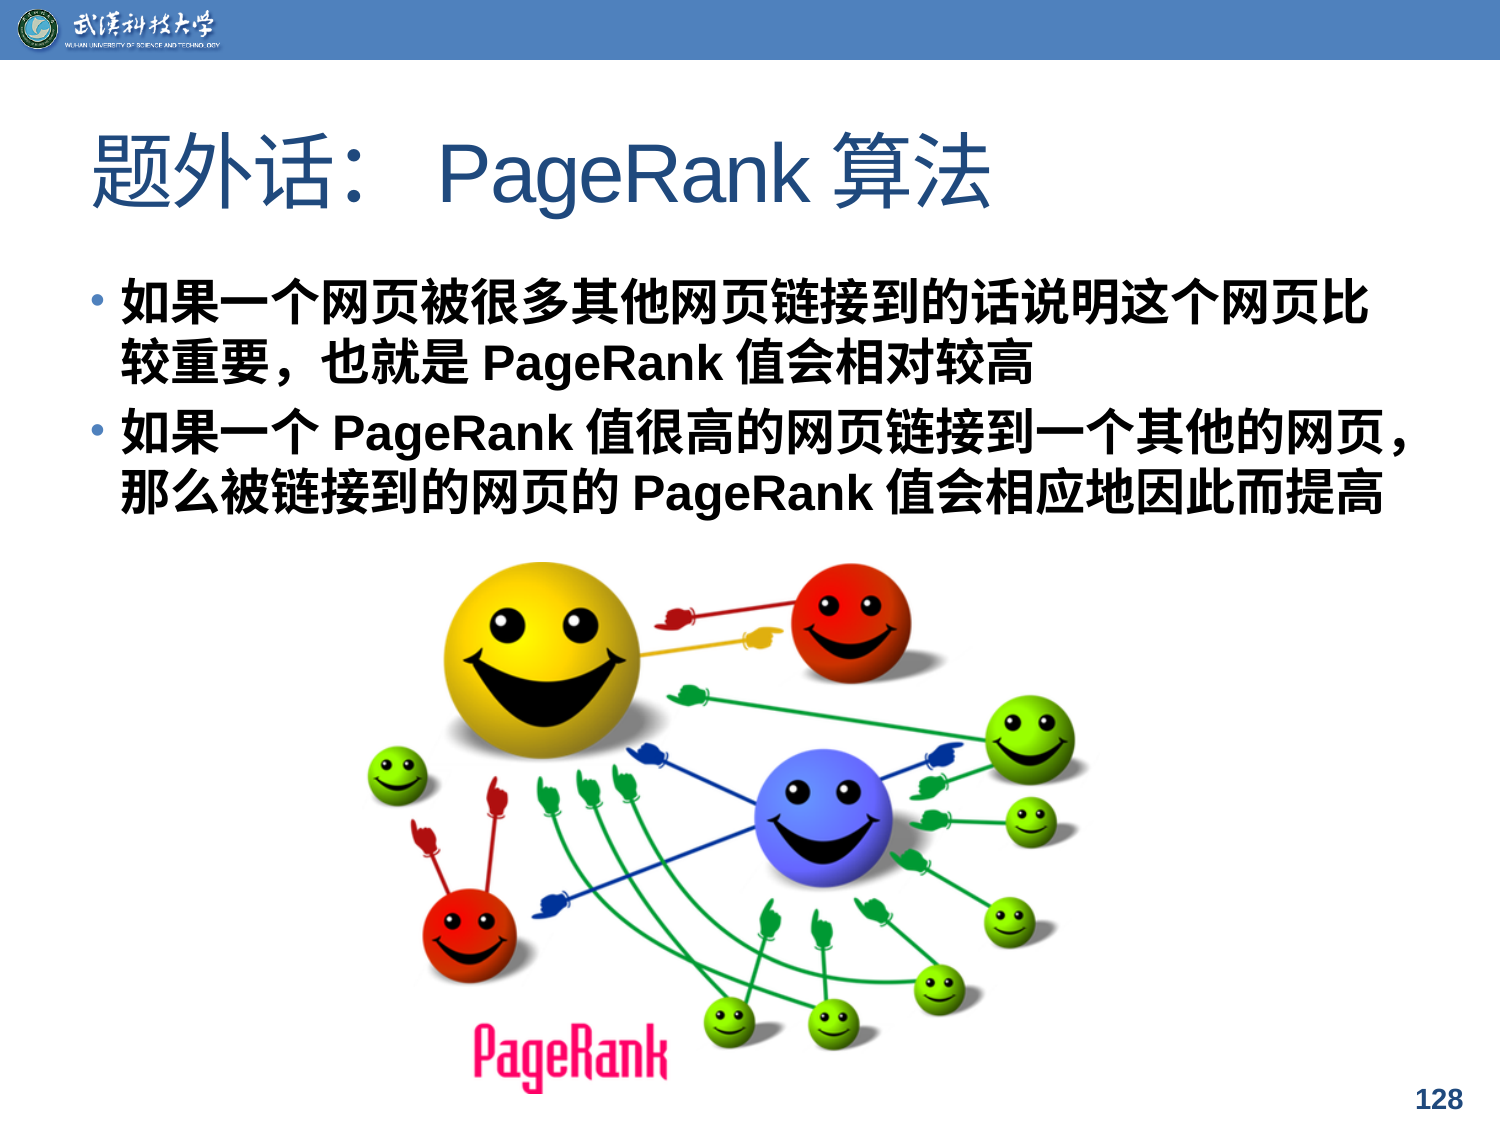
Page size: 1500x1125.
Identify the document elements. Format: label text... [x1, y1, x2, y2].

picture [362, 562, 1101, 1094]
title 题外话：PageRank算法 [75, 87, 1425, 250]
slide_number 128 [1400, 1071, 1500, 1125]
list 如果一个网页被很多其他网页链接到的话说明这个网页比较重要，也就是PageRank值会相对较高 如果一个PageRank值很高的网页链接到一个其他的网页，那么被链接到的网页的PageRank值会相应地因此而提高 [75, 262, 1425, 1063]
picture [8, 4, 228, 58]
